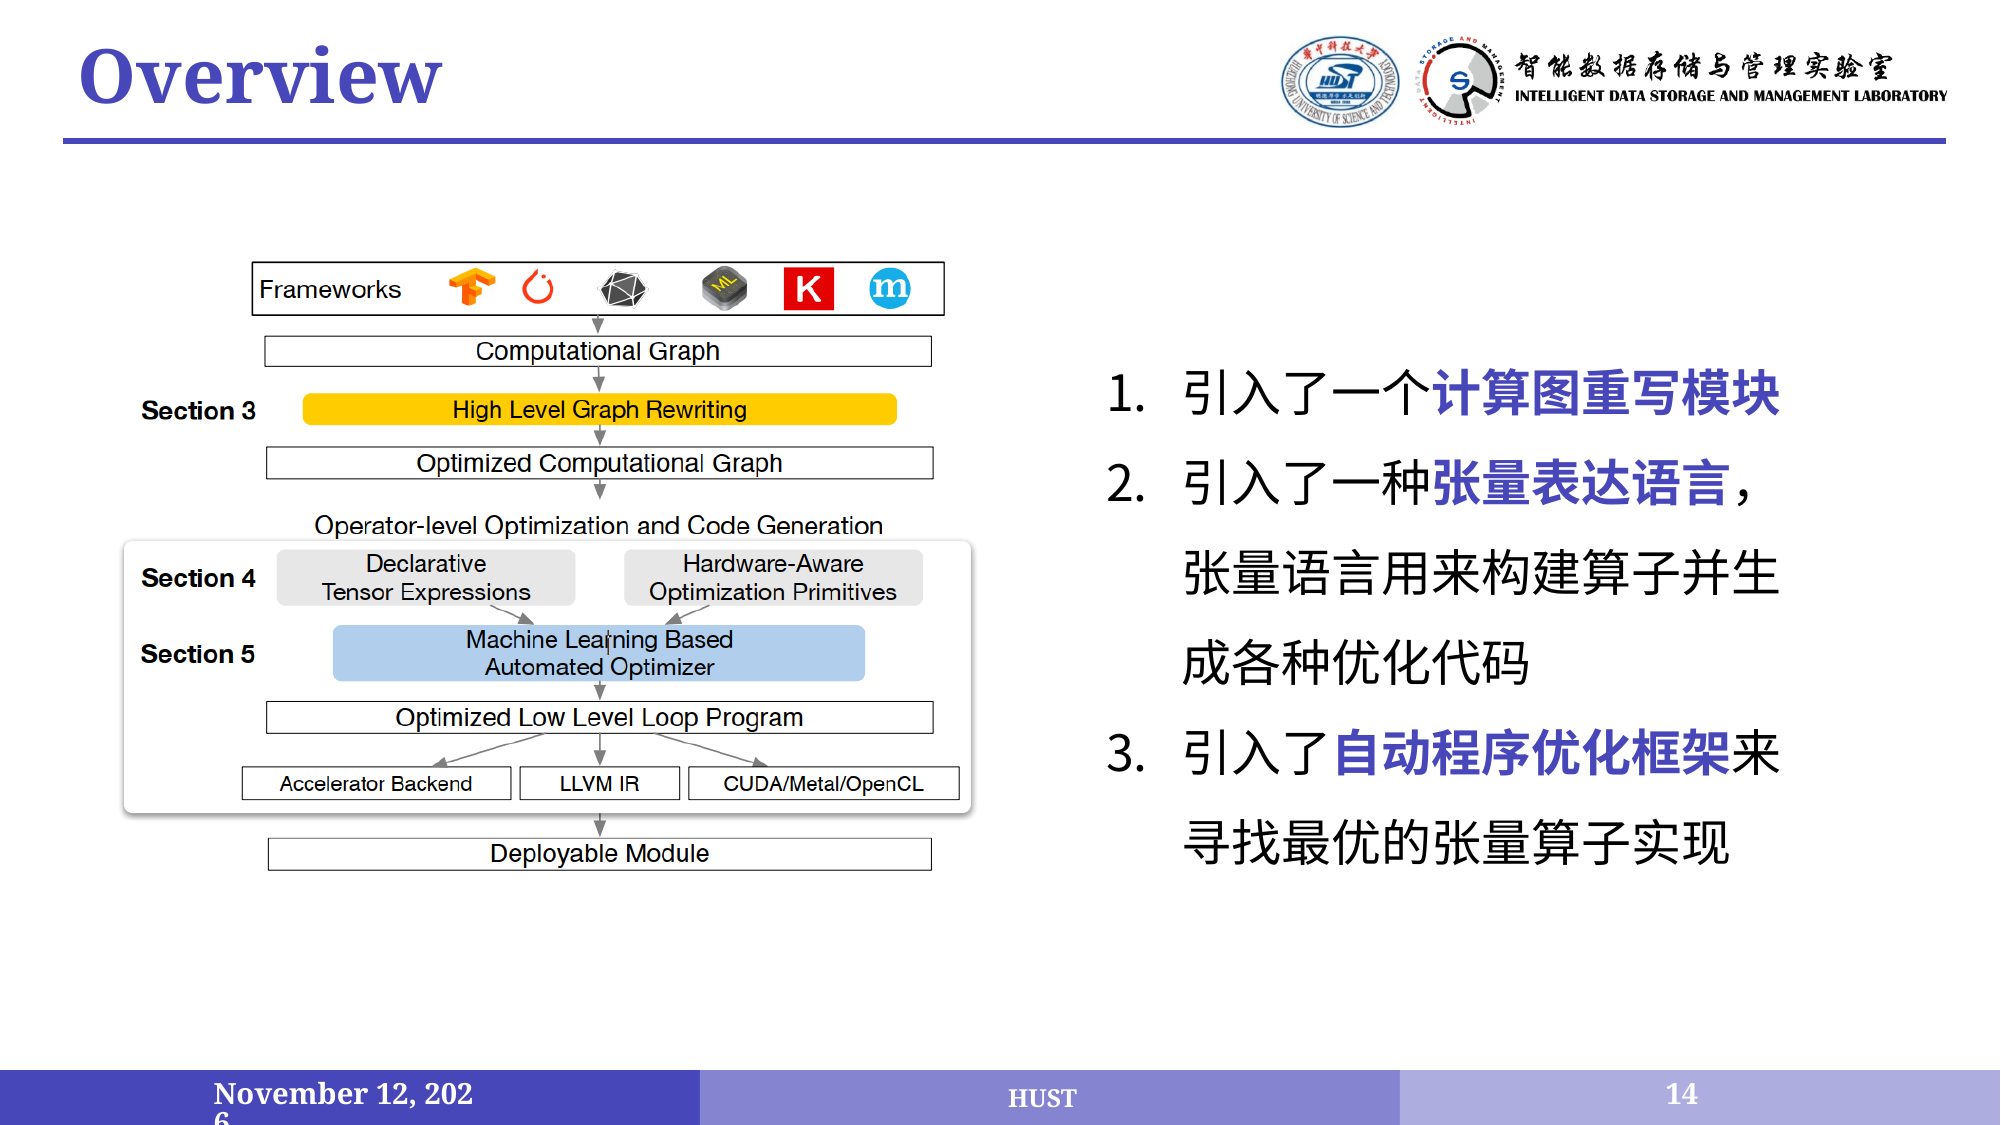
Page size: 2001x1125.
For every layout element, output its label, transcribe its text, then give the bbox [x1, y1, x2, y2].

text_box Overview [63, 31, 1179, 128]
text_box [502, 1069, 699, 1125]
text_box [699, 1069, 1399, 1075]
text_box [1399, 1069, 1615, 1125]
text_box [1749, 1069, 2000, 1125]
text_box [699, 1120, 1399, 1125]
slide_number 14 [1615, 1050, 1749, 1125]
footer HUST [671, 1075, 1414, 1120]
picture [1280, 35, 1400, 128]
text_box [0, 1069, 198, 1125]
text_box 引入了一个计算图重写模块 引入了一种张量表达语言，张量语言用来构建算子并生成各种优化代码 引入了自动程序优化框架来寻找最优的张量算子实现 [1091, 324, 1841, 880]
picture [85, 229, 1000, 896]
picture [1409, 33, 1955, 128]
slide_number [198, 1065, 502, 1125]
